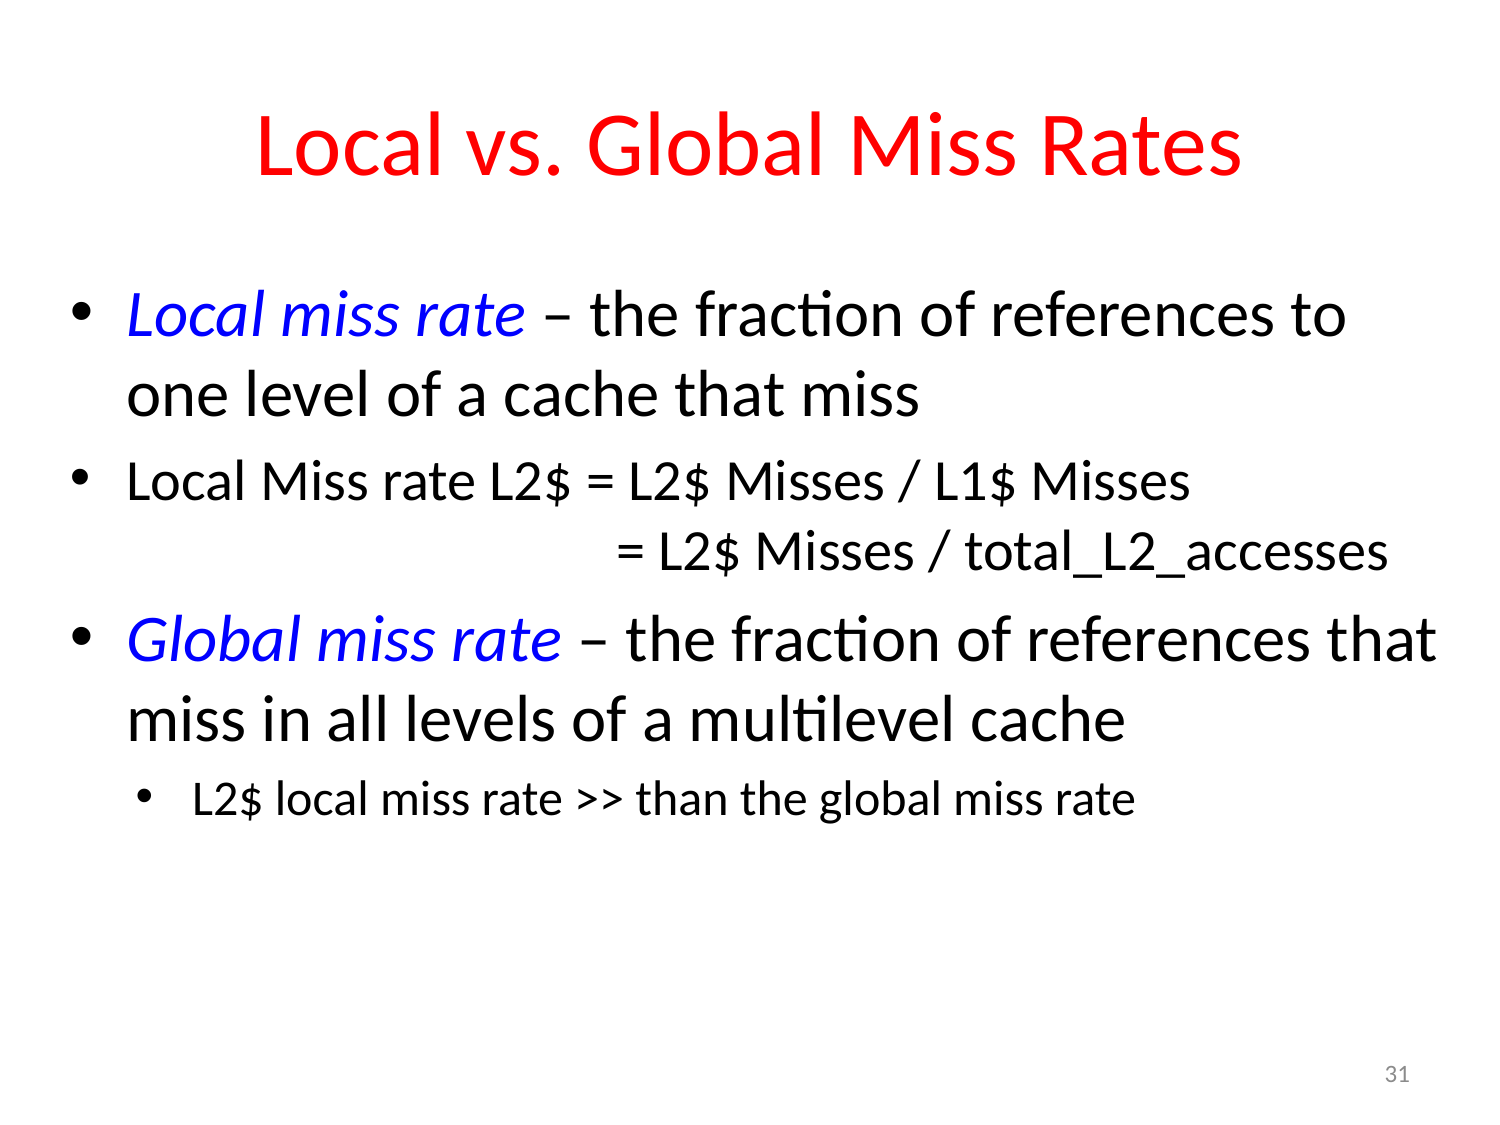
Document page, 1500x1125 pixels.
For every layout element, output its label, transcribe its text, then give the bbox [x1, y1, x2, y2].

slide_number 31 [1074, 1042, 1425, 1103]
title Local vs. Global Miss Rates [75, 45, 1425, 233]
list Local miss rate – the fraction of references to one level of a cache that miss Local Miss rate L2$ = L2$ Misses / L1$ Misses = L2$ Misses / total_L2_accesses Global miss rate – the fraction of references that miss in all levels of a multilevel cache L2$ local miss rate >> than the global miss rate [55, 262, 1474, 1053]
